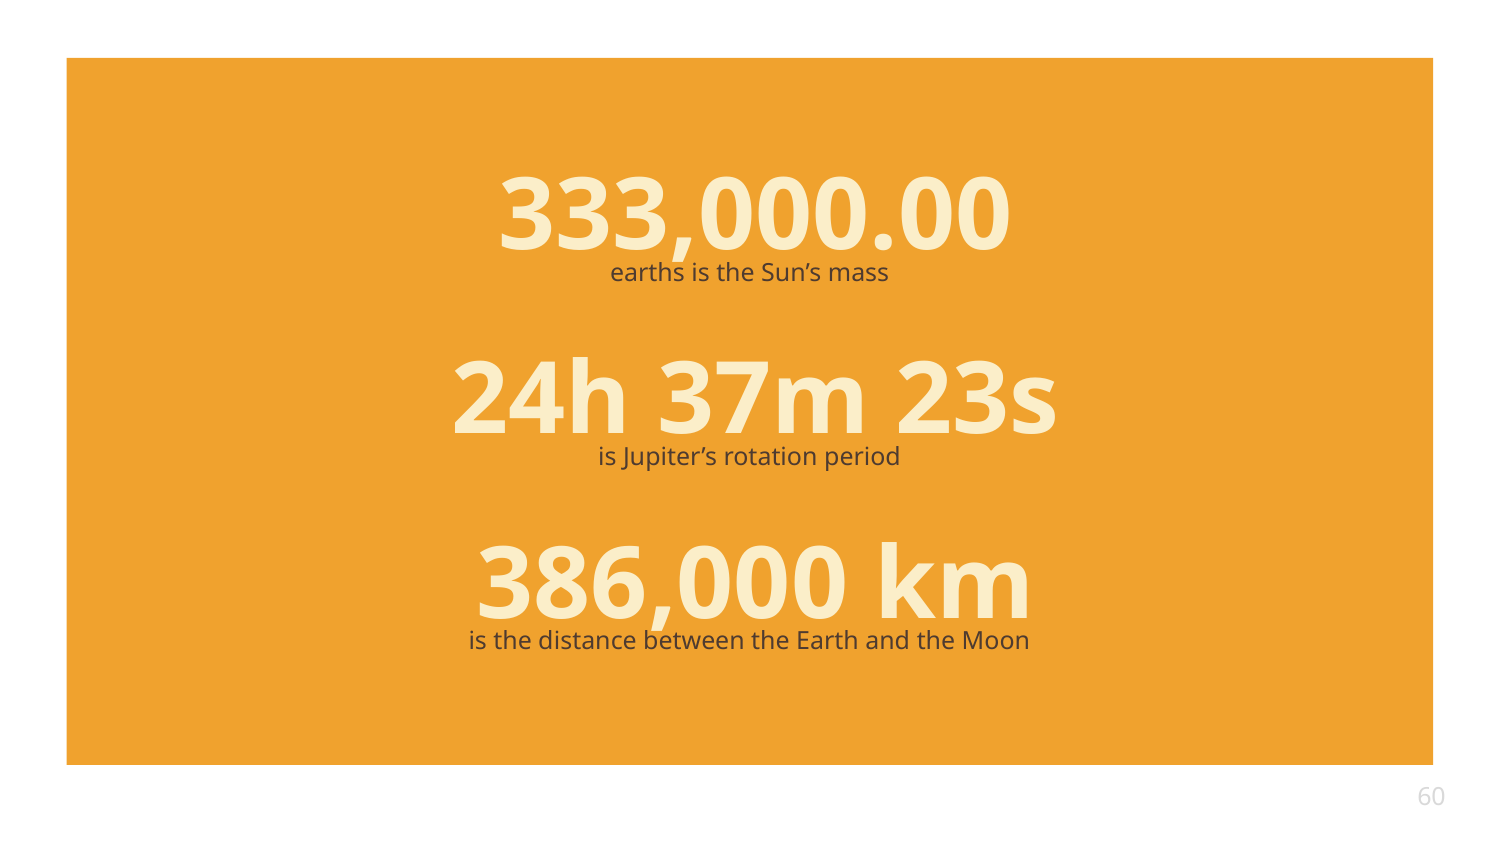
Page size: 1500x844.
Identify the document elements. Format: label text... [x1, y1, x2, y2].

subtitle is Jupiter’s rotation period [273, 425, 1227, 477]
title 333,000.00 [121, 136, 1390, 283]
title 24h 37m 23s [121, 320, 1390, 467]
subtitle earths is the Sun’s mass [273, 241, 1227, 293]
subtitle is the distance between the Earth and the Moon [273, 609, 1227, 662]
slide_number 60 [1402, 764, 1493, 830]
title 386,000 km [121, 505, 1390, 651]
